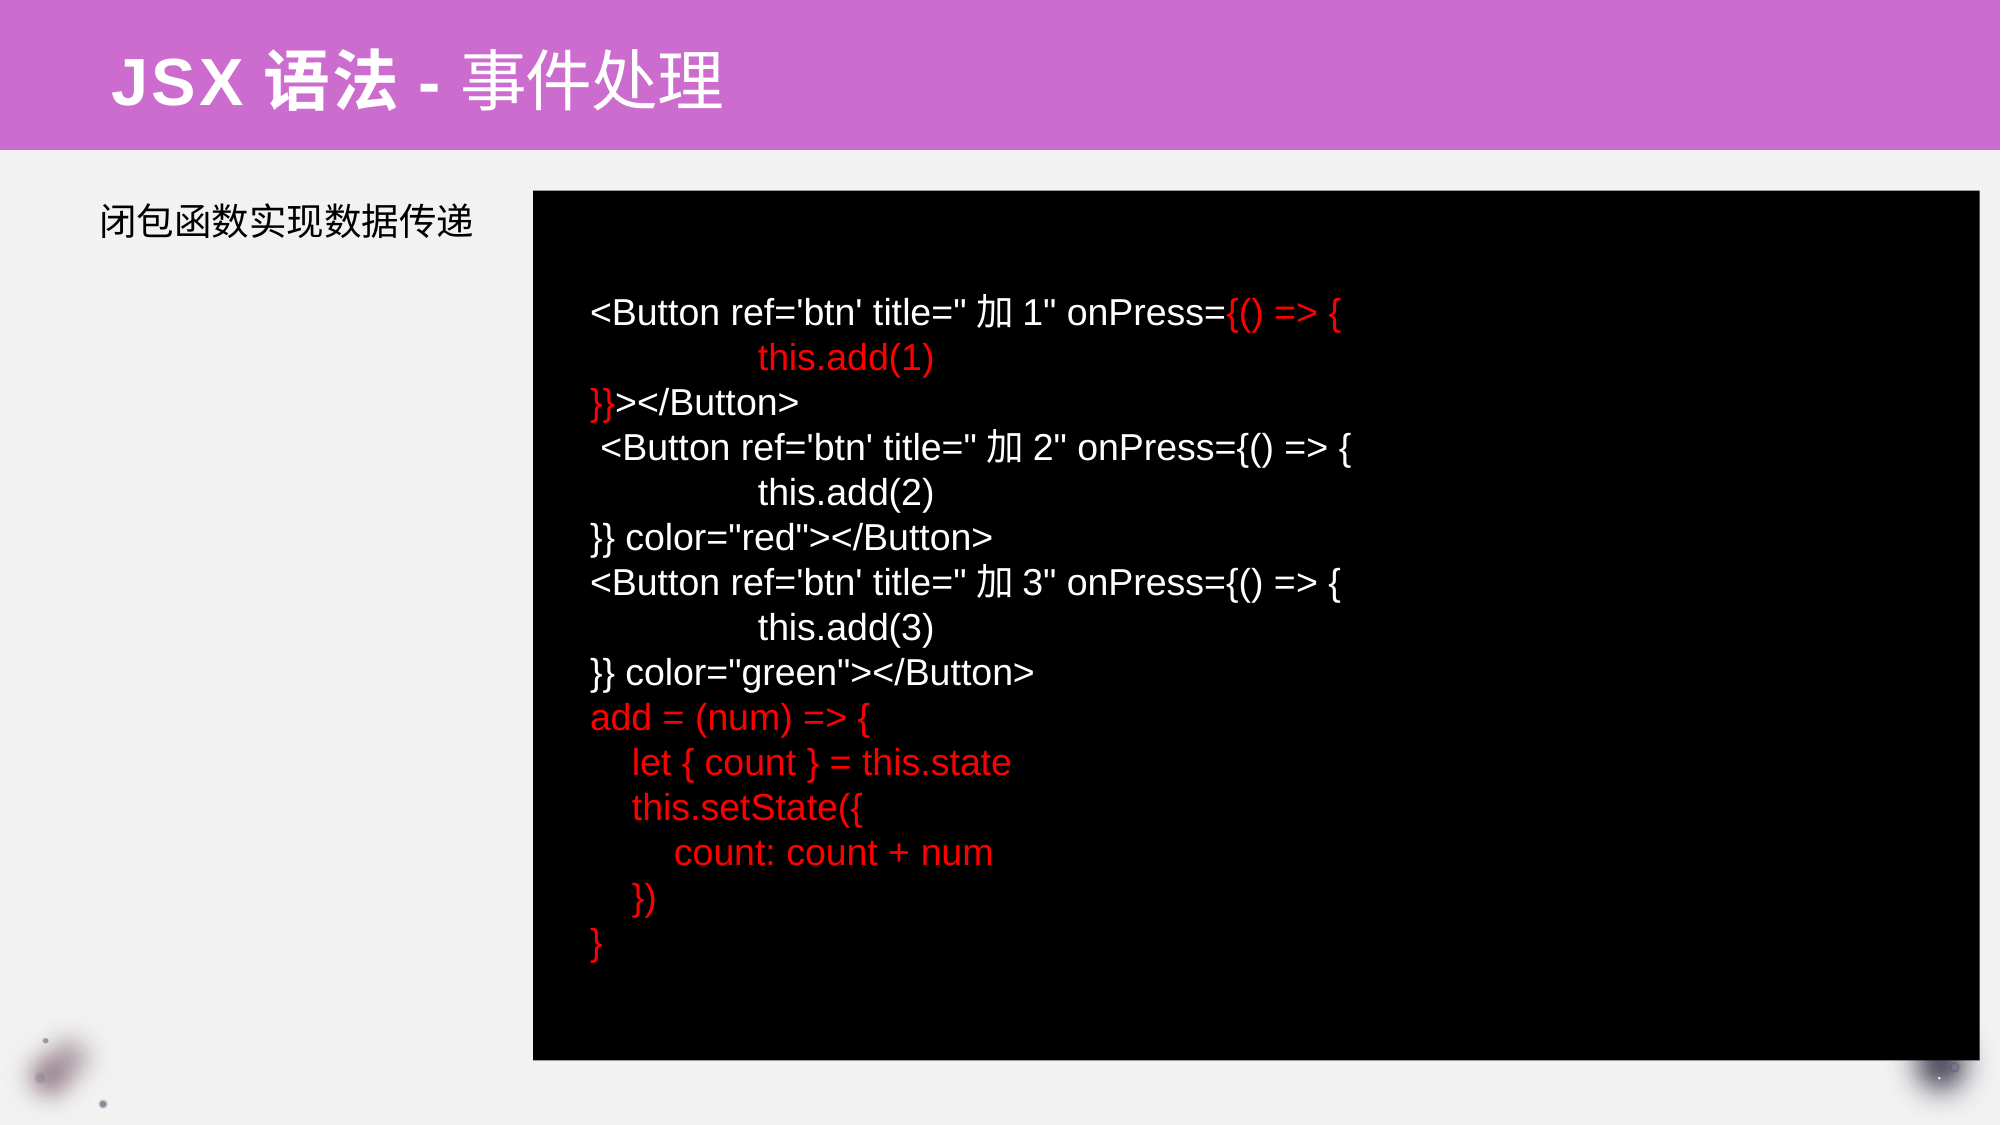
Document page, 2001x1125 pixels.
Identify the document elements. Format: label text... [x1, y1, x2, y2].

text_box 闭包函数实现数据传递 [84, 190, 533, 251]
text_box JSX语法-事件处理 [99, 25, 1901, 125]
text_box <Button ref='btn' title="加1" onPress={() => { this.add(1) }}></Button> <Button ref='btn' title="加2" onPress={() => { this.add(2) }} color="red"></Button> <Button ref='btn' title="加3" onPress={() => { this.add(3) }} color="green"></Button> add = (num) => { let { count } = this.state this.setState({ count: count + num }) } [533, 190, 1980, 1061]
picture [0, 1008, 119, 1125]
text_box [0, 0, 2000, 151]
picture [1881, 1002, 2000, 1125]
